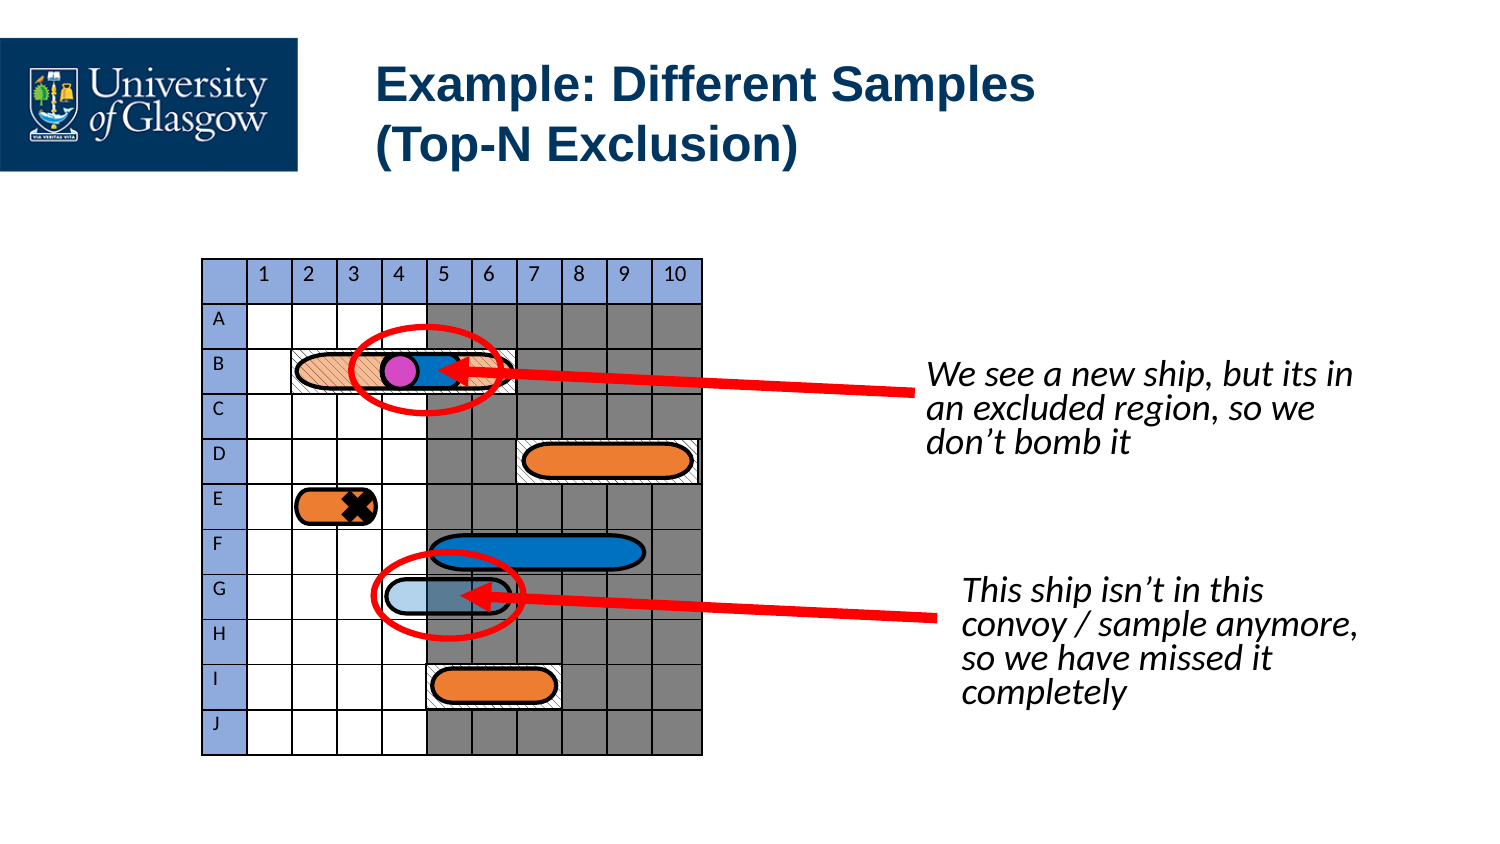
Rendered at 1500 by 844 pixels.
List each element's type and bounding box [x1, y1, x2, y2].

table_cell [518, 620, 561, 663]
table_cell [563, 350, 606, 370]
text_box [950, 569, 1403, 745]
table_cell [338, 530, 381, 574]
table_cell [518, 575, 561, 595]
table_cell [293, 485, 336, 529]
table_header [518, 260, 561, 303]
table_cell [203, 711, 246, 754]
table_cell [473, 620, 516, 663]
table_cell [203, 485, 246, 529]
table_cell [428, 440, 471, 483]
table_cell [338, 711, 381, 754]
table_cell [203, 620, 246, 664]
table_cell [653, 665, 701, 709]
table_cell [293, 395, 336, 438]
table_cell [518, 607, 523, 619]
table_cell [563, 395, 606, 438]
table_cell [293, 575, 336, 619]
text_box [290, 325, 1368, 530]
table_cell [428, 407, 471, 438]
table_cell [383, 485, 426, 529]
table_cell [338, 485, 381, 529]
table_cell [563, 711, 606, 754]
table_cell [473, 440, 515, 483]
table_header [203, 260, 246, 303]
table_cell [428, 638, 471, 663]
table_cell [293, 665, 336, 709]
table_cell [608, 305, 651, 348]
table_cell [428, 485, 471, 529]
table_cell [653, 485, 701, 529]
table_cell [383, 440, 426, 483]
table_cell [608, 530, 651, 574]
table_cell [203, 395, 246, 438]
table_cell [653, 530, 701, 574]
text_box [515, 438, 699, 485]
table_cell [473, 305, 516, 348]
picture [0, 0, 1500, 178]
table_cell [383, 620, 426, 664]
table_cell [248, 575, 291, 619]
table_header [563, 260, 606, 303]
table_cell [608, 575, 651, 595]
table_header [293, 260, 336, 303]
table_cell [518, 711, 561, 754]
table_cell [338, 305, 381, 348]
table_cell [653, 350, 701, 370]
table_cell [563, 485, 606, 529]
table_header [383, 260, 426, 303]
text_box [295, 488, 377, 525]
table_cell [473, 485, 516, 529]
table_cell [653, 395, 701, 438]
table_cell [653, 711, 701, 754]
table_cell [473, 530, 516, 534]
table_header [608, 260, 651, 303]
table_header [653, 260, 701, 303]
table_cell [563, 620, 606, 664]
table_cell [608, 620, 651, 664]
table_cell [293, 620, 336, 664]
table_cell [293, 711, 336, 754]
table_cell [653, 620, 701, 664]
table_cell [248, 305, 291, 348]
table_header [428, 260, 471, 303]
table_cell [518, 305, 561, 348]
table_cell [203, 440, 246, 483]
table_cell [293, 305, 336, 348]
table_cell [428, 530, 471, 552]
table_cell [563, 305, 606, 348]
table_cell [608, 711, 651, 754]
table_cell [338, 440, 381, 483]
table_cell [518, 485, 561, 529]
table_cell [383, 530, 426, 572]
table_cell [518, 395, 561, 438]
table_cell [203, 350, 246, 393]
table_cell [338, 620, 381, 664]
table_header [248, 260, 291, 303]
table_cell [428, 305, 471, 333]
table_cell [563, 665, 606, 709]
table_cell [608, 665, 651, 709]
table_cell [653, 305, 701, 348]
table_cell [293, 440, 336, 483]
table_cell [293, 530, 336, 574]
table_cell [563, 530, 606, 534]
table_cell [518, 350, 561, 370]
table_cell [338, 395, 381, 438]
table_cell [203, 665, 246, 709]
table_cell [428, 711, 471, 754]
table_cell [608, 485, 651, 529]
table_cell [203, 305, 246, 348]
table_cell [338, 575, 381, 619]
table_header [338, 260, 381, 303]
table_cell [383, 305, 426, 333]
table_cell [653, 575, 701, 595]
table_cell [473, 711, 516, 754]
table_cell [338, 665, 381, 709]
table_cell [608, 350, 651, 370]
table_cell [248, 395, 291, 438]
text_box [425, 663, 563, 710]
table_cell [473, 395, 516, 438]
table_cell [608, 395, 651, 438]
table_cell [383, 407, 426, 438]
table_cell [383, 711, 426, 754]
text_box [372, 534, 938, 640]
table_cell [248, 440, 291, 483]
table_cell [248, 350, 290, 393]
table_cell [383, 665, 425, 709]
table_cell [248, 665, 291, 709]
table_cell [248, 711, 291, 754]
table_cell [248, 530, 291, 574]
table_cell [248, 620, 291, 664]
table_cell [563, 575, 606, 595]
table_cell [203, 530, 246, 574]
table_header [473, 260, 516, 303]
table_cell [248, 485, 291, 529]
table_cell [518, 530, 561, 534]
table_cell [203, 575, 246, 619]
